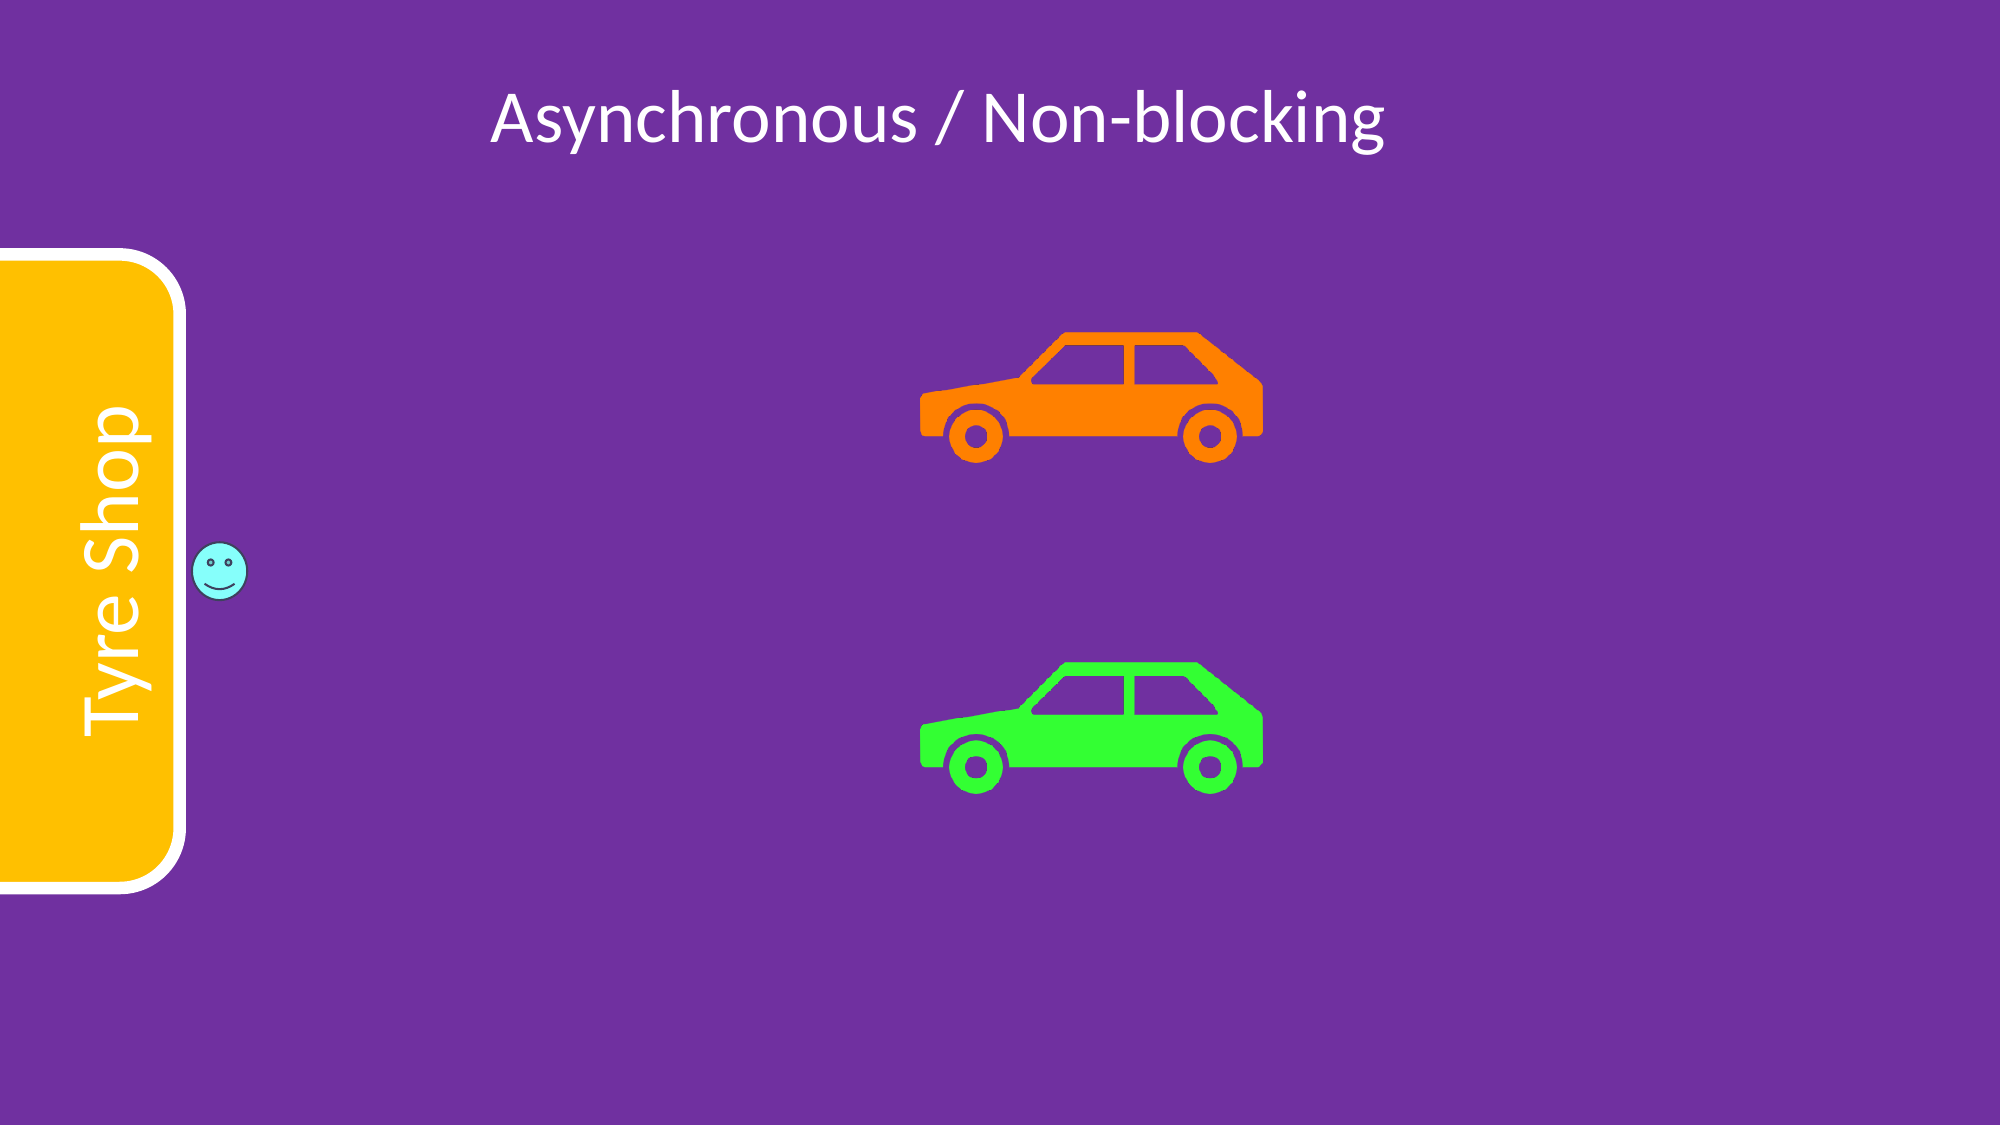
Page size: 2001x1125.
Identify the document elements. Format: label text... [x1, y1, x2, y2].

text_box Tyre Shop [0, 253, 181, 890]
title [137, 59, 1863, 278]
text_box Asynchronous / Non-blocking [476, 59, 1524, 165]
picture [883, 295, 1299, 499]
text_box [190, 541, 249, 602]
picture [883, 625, 1299, 830]
